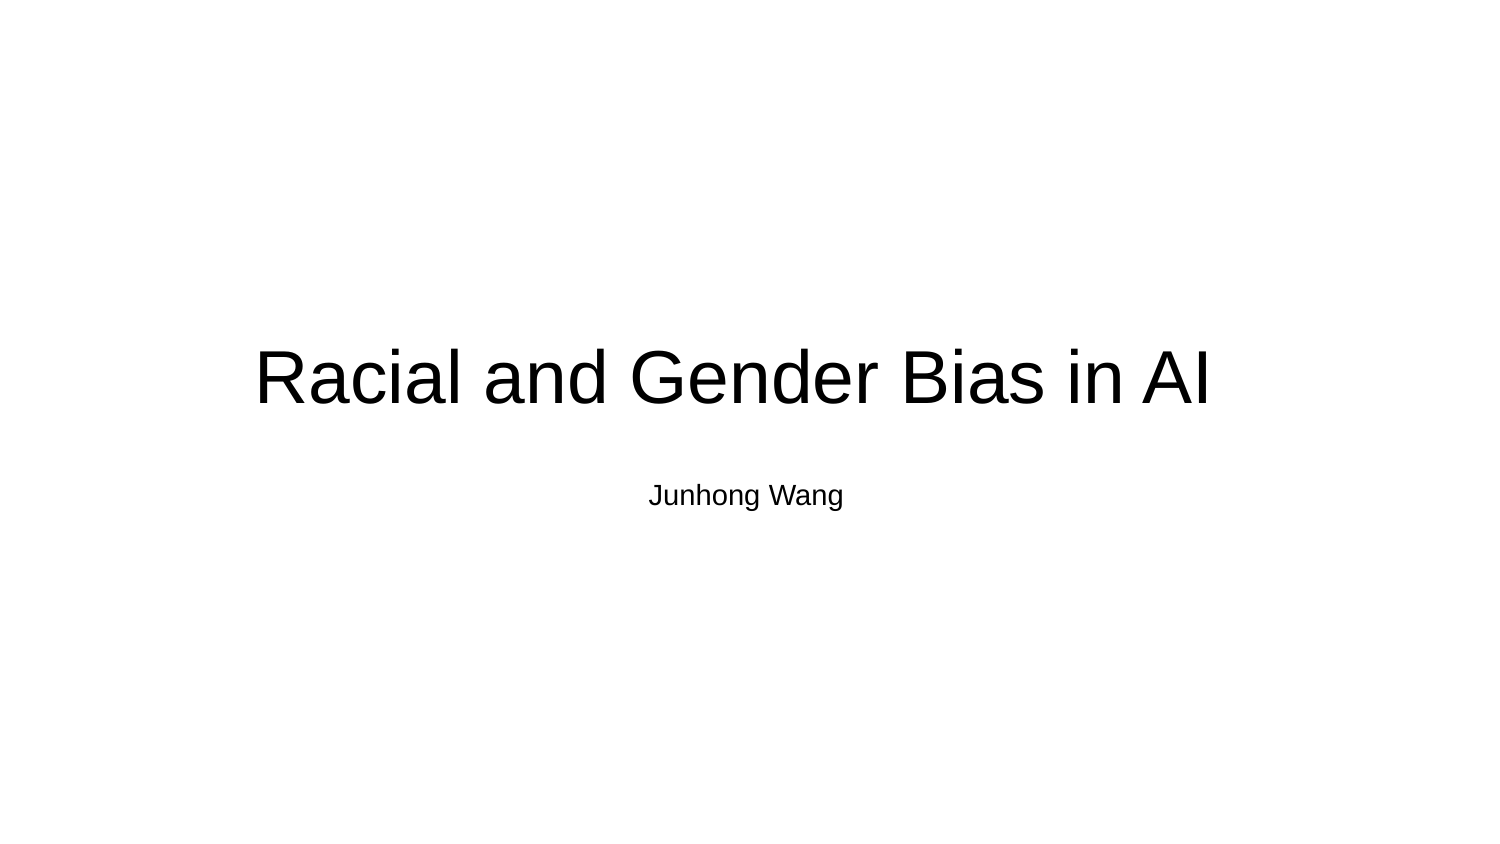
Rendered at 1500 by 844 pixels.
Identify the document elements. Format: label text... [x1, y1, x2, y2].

text_box Junhong Wang [633, 461, 867, 530]
text_box Racial and Gender Bias in AI [239, 314, 1261, 444]
